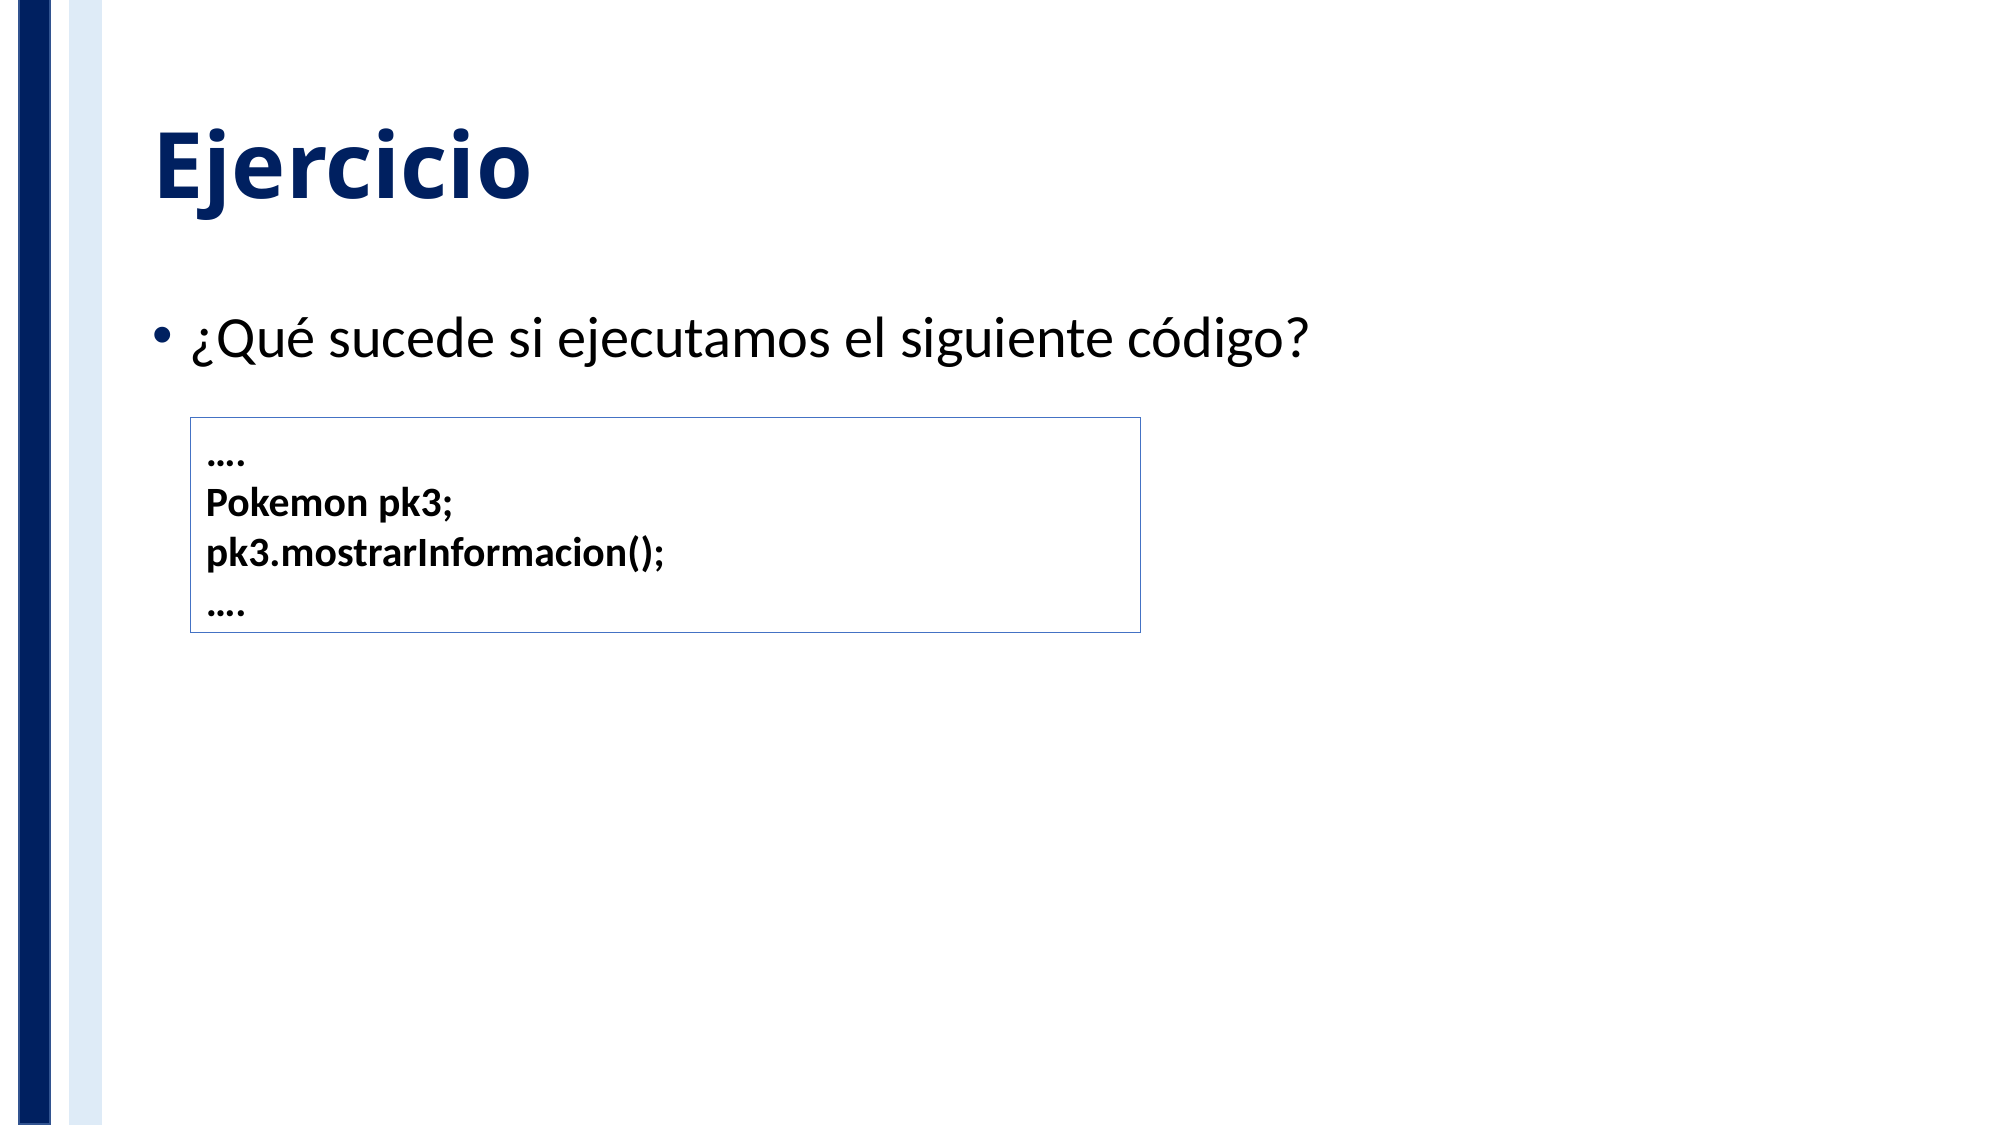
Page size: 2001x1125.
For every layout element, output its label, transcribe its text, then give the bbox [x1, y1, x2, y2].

list ¿Qué sucede si ejecutamos el siguiente código? [137, 299, 1863, 1014]
title Ejercicio [137, 59, 1863, 278]
text_box …. Pokemon pk3; pk3.mostrarInformacion(); …. [190, 417, 1141, 633]
